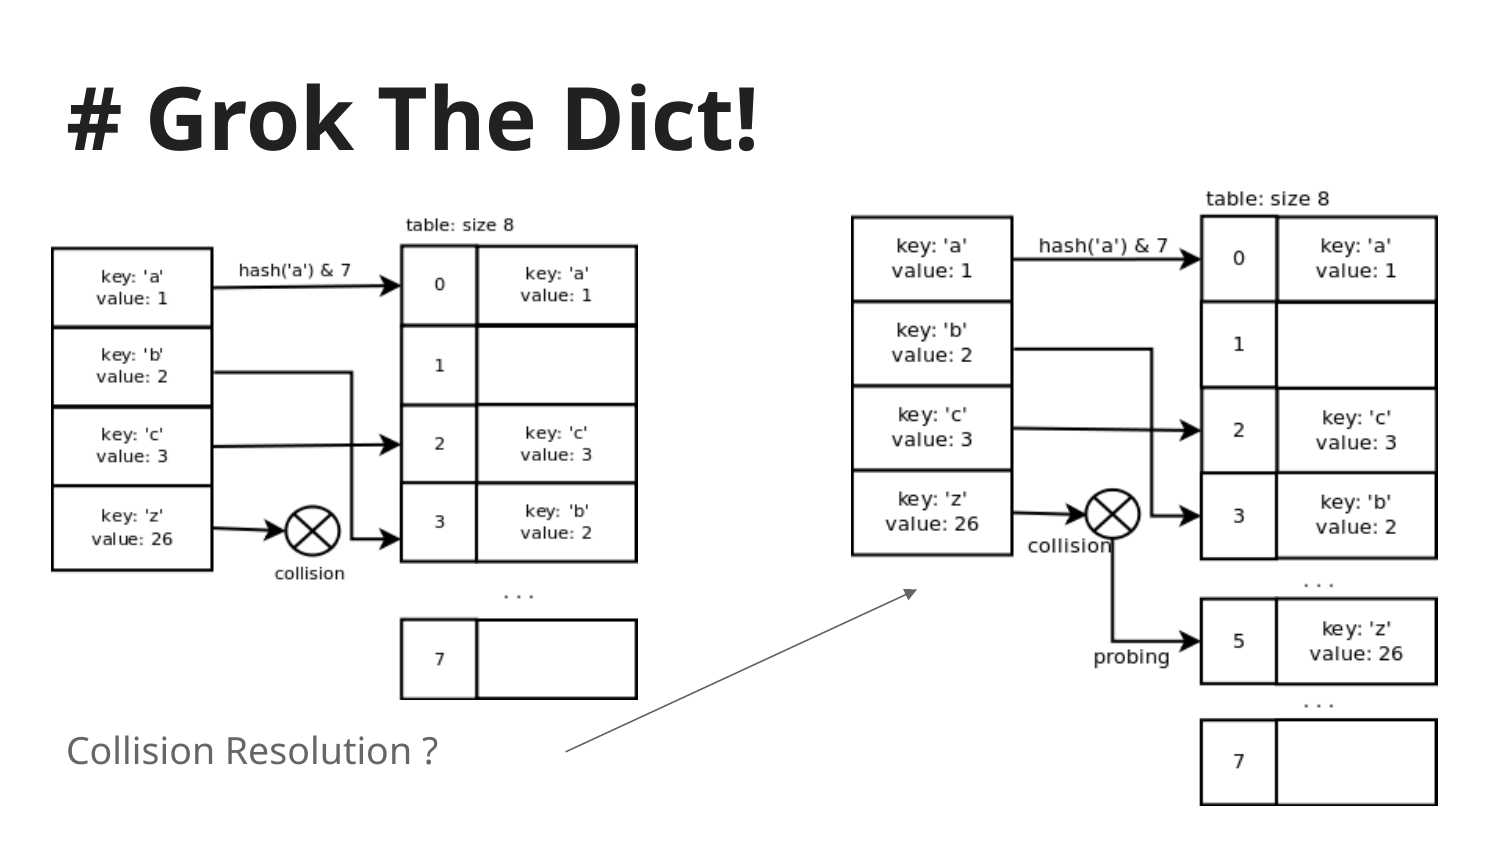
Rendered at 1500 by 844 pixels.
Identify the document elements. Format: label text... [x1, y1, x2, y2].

list Collision Resolution ? [51, 709, 560, 750]
picture [851, 186, 1438, 807]
picture [50, 213, 638, 701]
list Collision Resolution ? [1441, 201, 1449, 750]
list Collision Resolution ? [51, 201, 846, 587]
title # Grok The Dict! [51, 48, 1449, 180]
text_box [565, 589, 918, 753]
